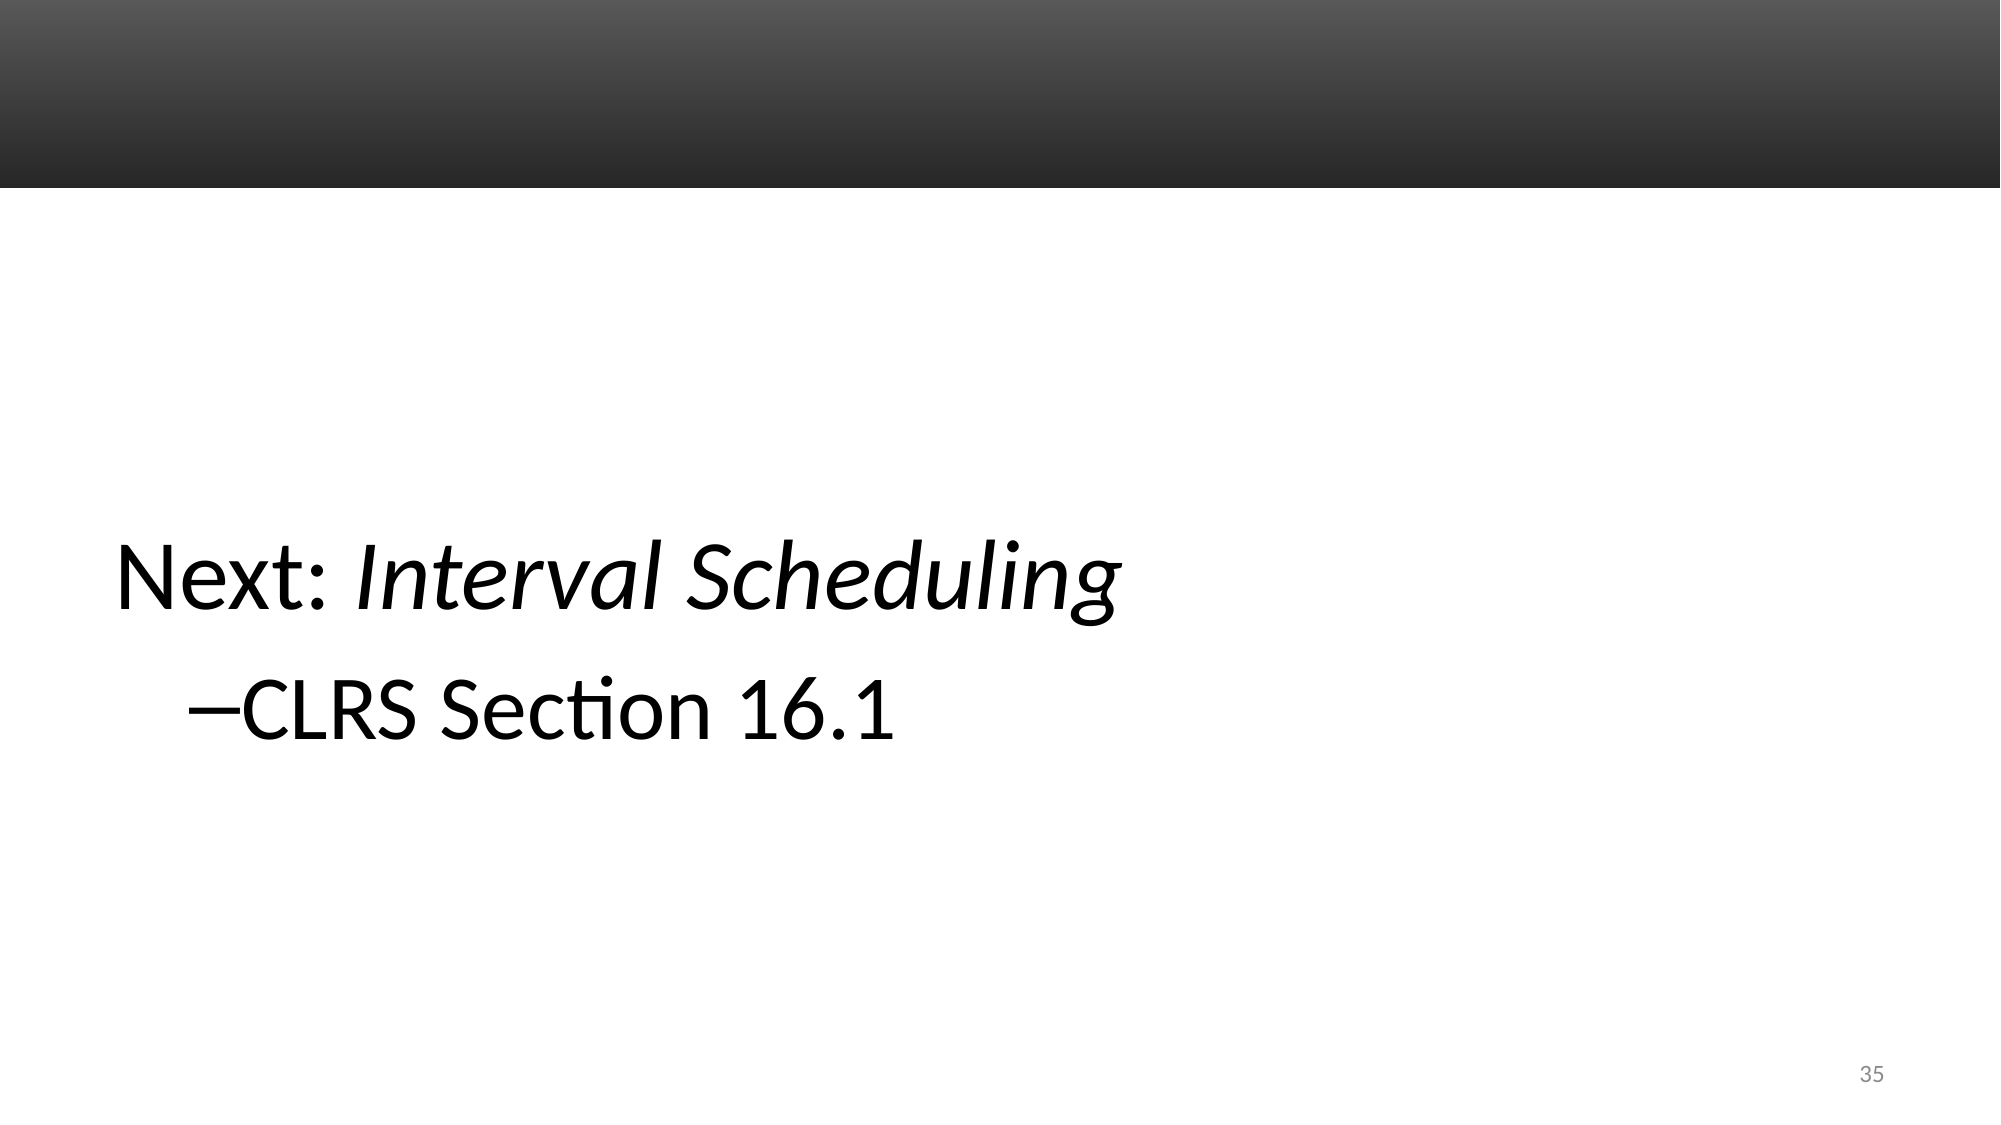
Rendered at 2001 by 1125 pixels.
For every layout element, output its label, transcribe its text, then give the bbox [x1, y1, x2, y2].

list Next: Interval Scheduling CLRS Section 16.1 [99, 262, 1900, 1005]
slide_number 35 [1433, 1042, 1900, 1103]
